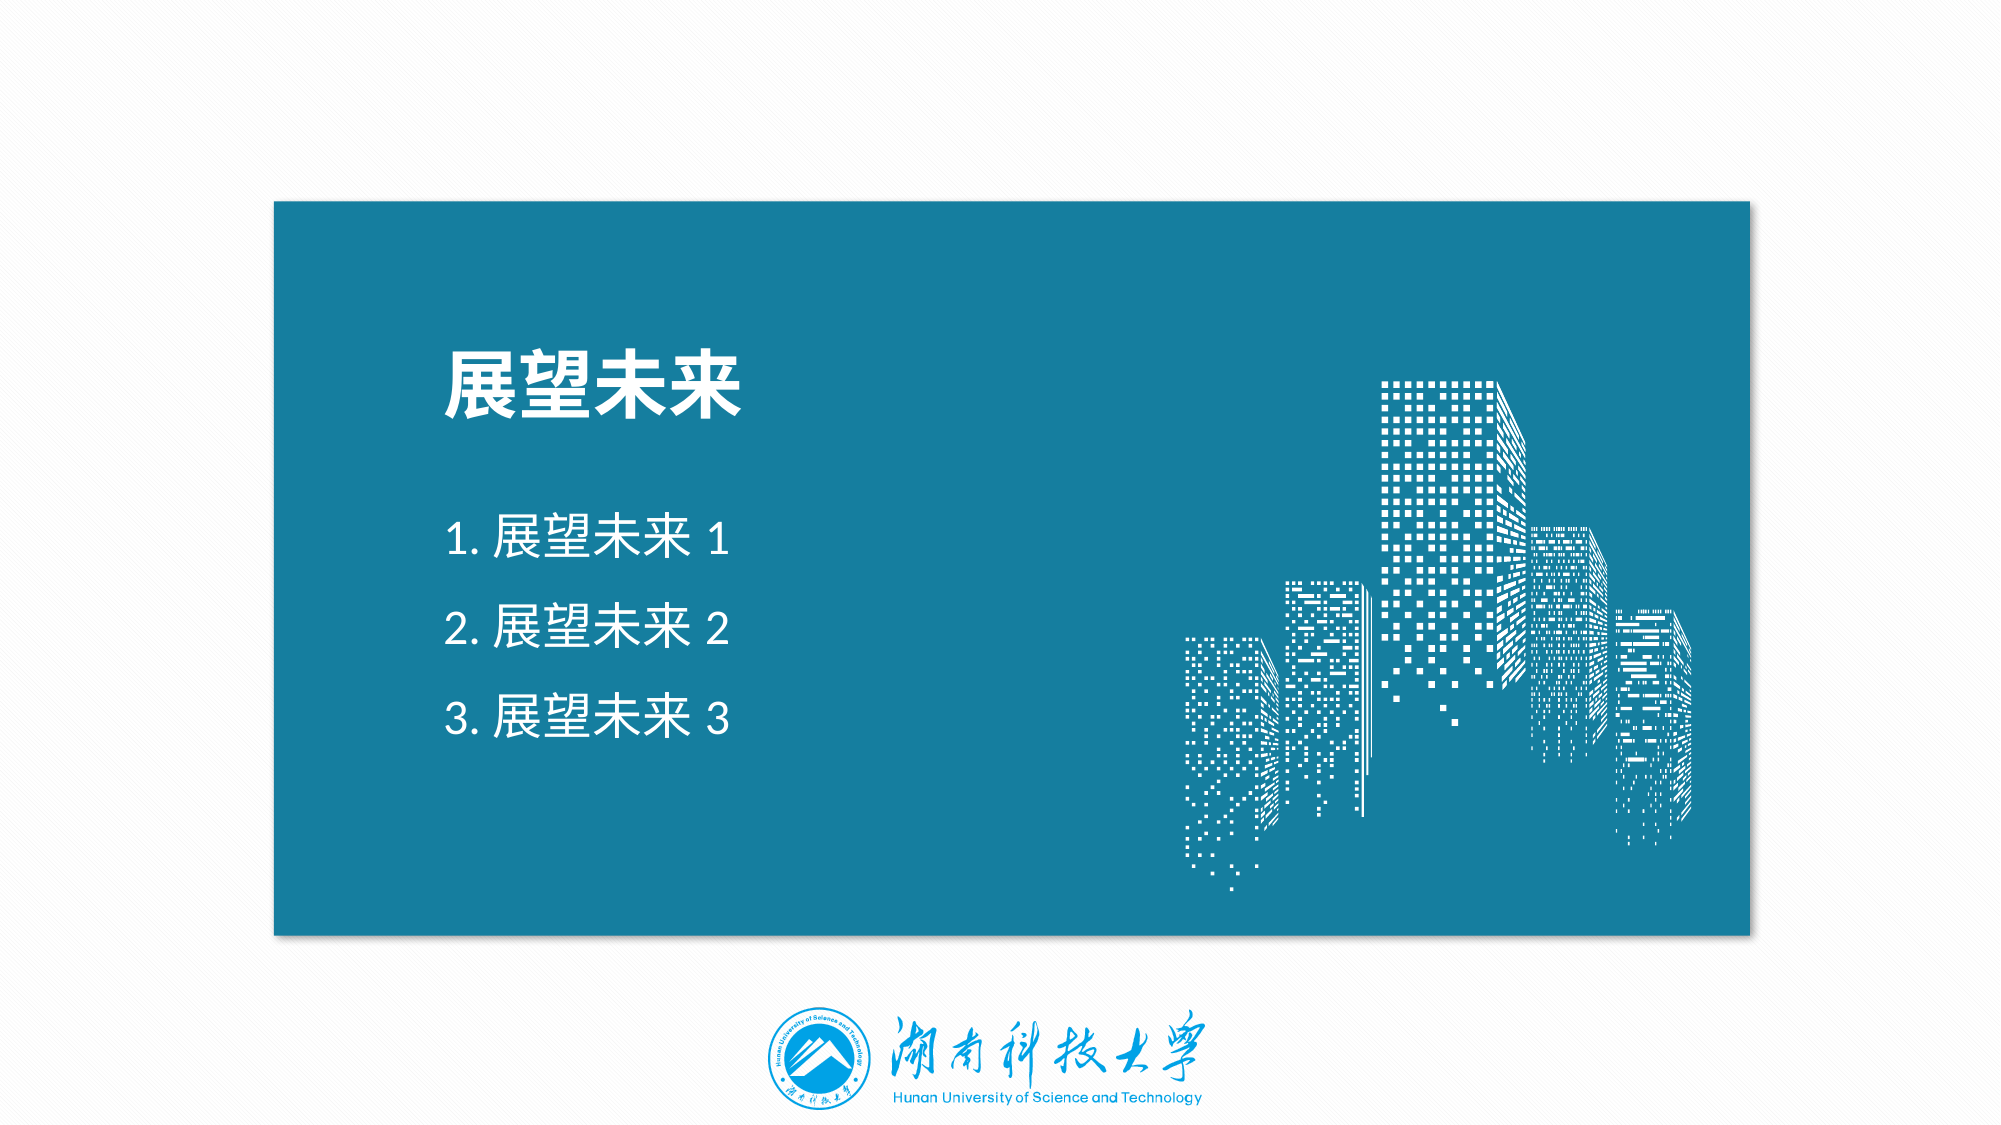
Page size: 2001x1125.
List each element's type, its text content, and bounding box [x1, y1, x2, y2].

text_box 展望未来 [428, 329, 826, 435]
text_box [1185, 381, 1692, 892]
picture [767, 1006, 1206, 1111]
text_box [273, 200, 1751, 937]
picture [1192, 1029, 1198, 1036]
picture [767, 1063, 815, 1111]
picture [771, 1010, 868, 1107]
text_box 1.展望未来1 2.展望未来2 3.展望未来3 [428, 466, 912, 752]
